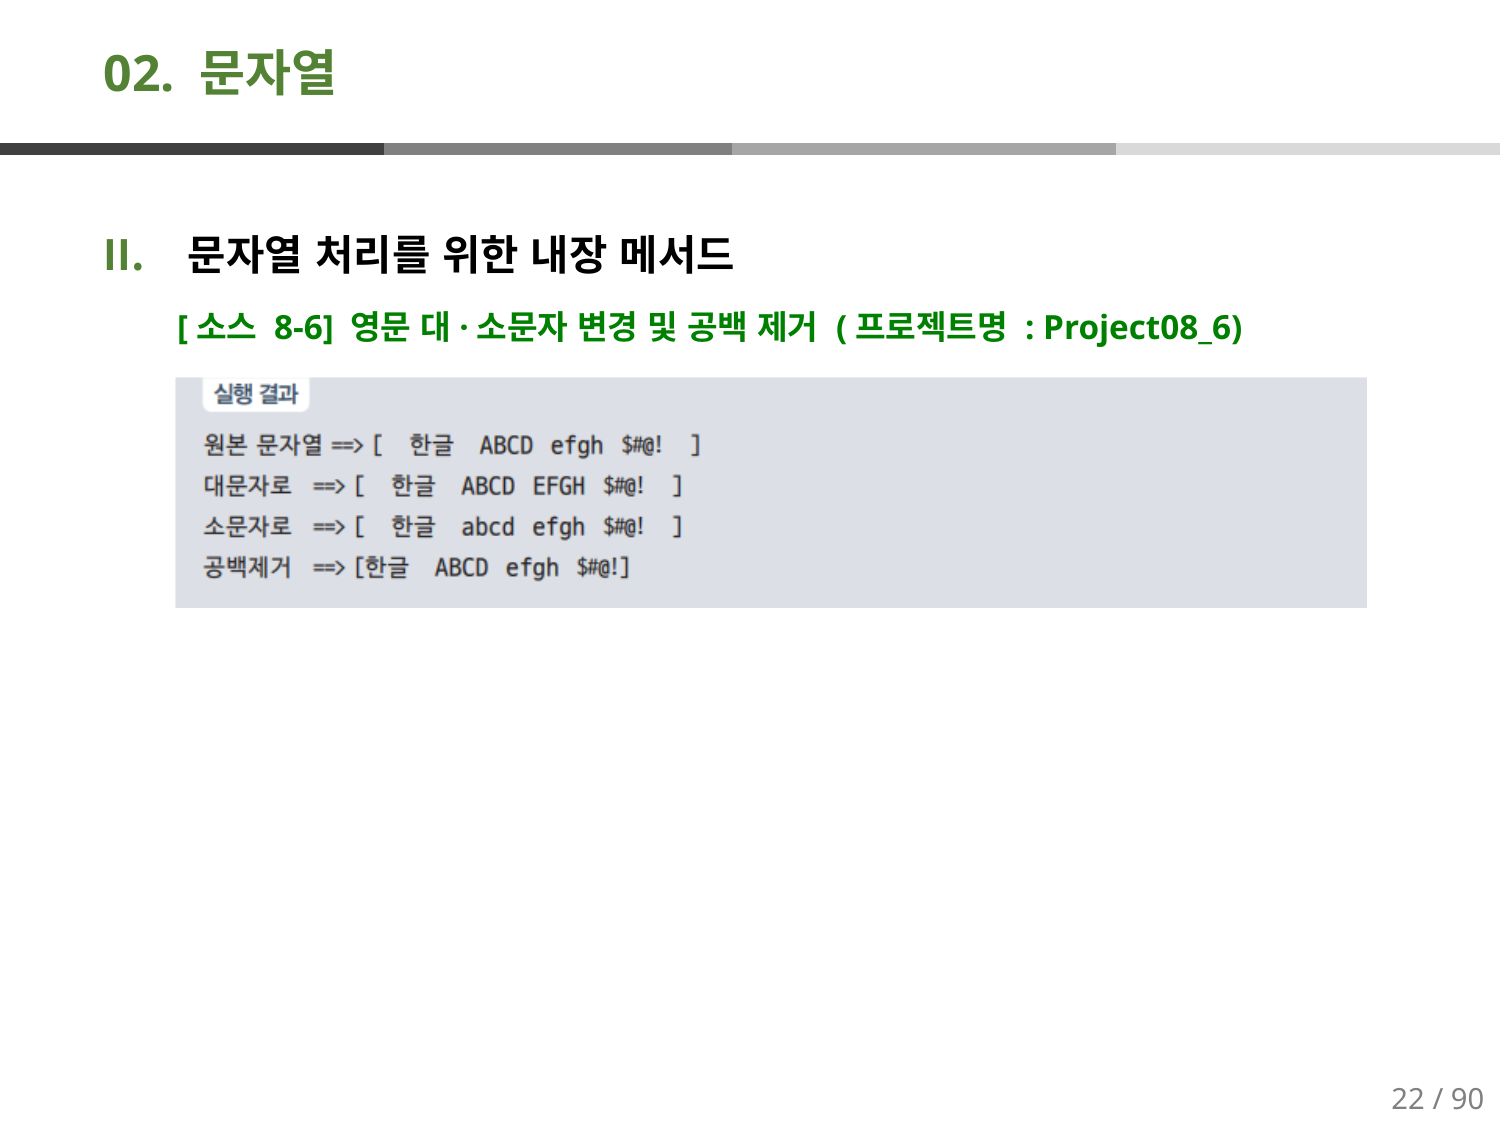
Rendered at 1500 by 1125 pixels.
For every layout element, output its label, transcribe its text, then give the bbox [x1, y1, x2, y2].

title 02. 문자열 [88, 30, 1400, 121]
list 문자열 처리를 위한 내장 메서드 [소스 8-6] 영문 대·소문자 변경 및 공백 제거 (프로젝트명 : Project08_6) [88, 196, 1424, 1125]
picture [171, 373, 1367, 608]
